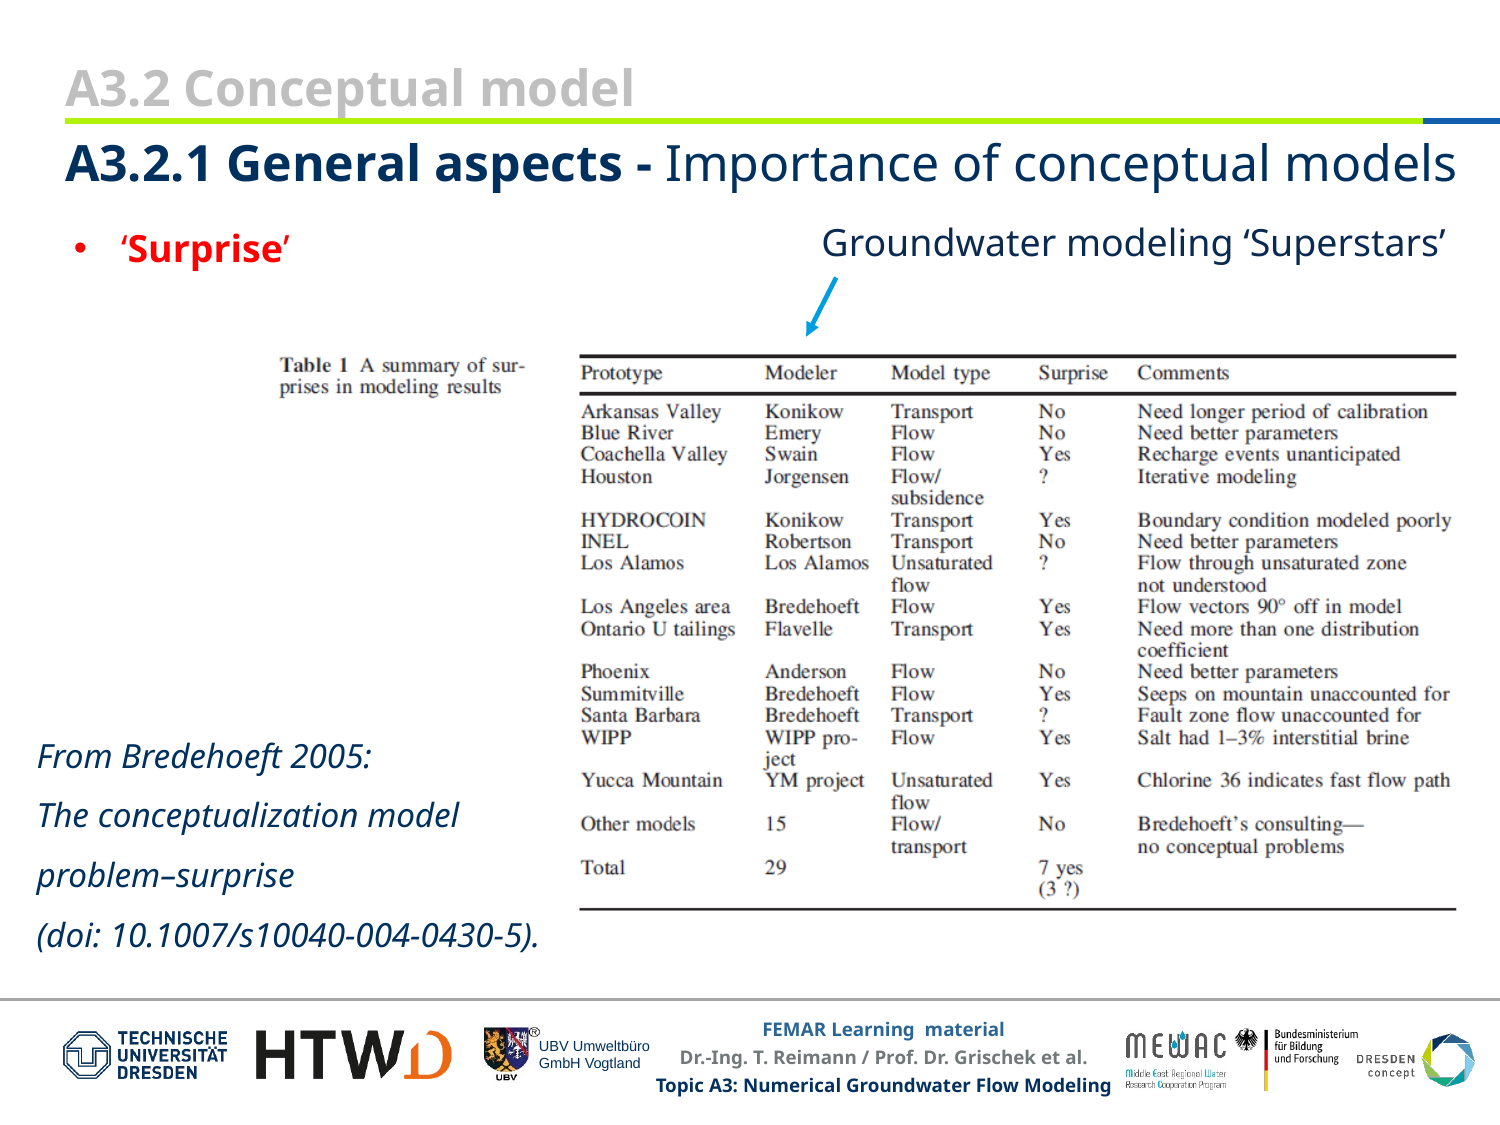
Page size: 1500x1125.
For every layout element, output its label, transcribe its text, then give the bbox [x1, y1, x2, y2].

picture [63, 1031, 227, 1079]
picture [275, 342, 1462, 917]
text_box A3.2 Conceptual model A3.2.1 General aspects - Importance of conceptual models [50, 33, 1500, 167]
text_box [64, 117, 1422, 125]
picture [1126, 1007, 1475, 1113]
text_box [806, 277, 837, 337]
text_box ‘Surprise’ [59, 195, 305, 278]
text_box [1422, 117, 1500, 125]
picture [470, 1023, 542, 1083]
text_box From Bredehoeft 2005: The conceptualization model problem–surprise (doi: 10.1007/s10040-004-0430-5). [21, 707, 589, 962]
picture [253, 1007, 458, 1082]
text_box Groundwater modeling ‘Superstars’ [806, 189, 1462, 272]
